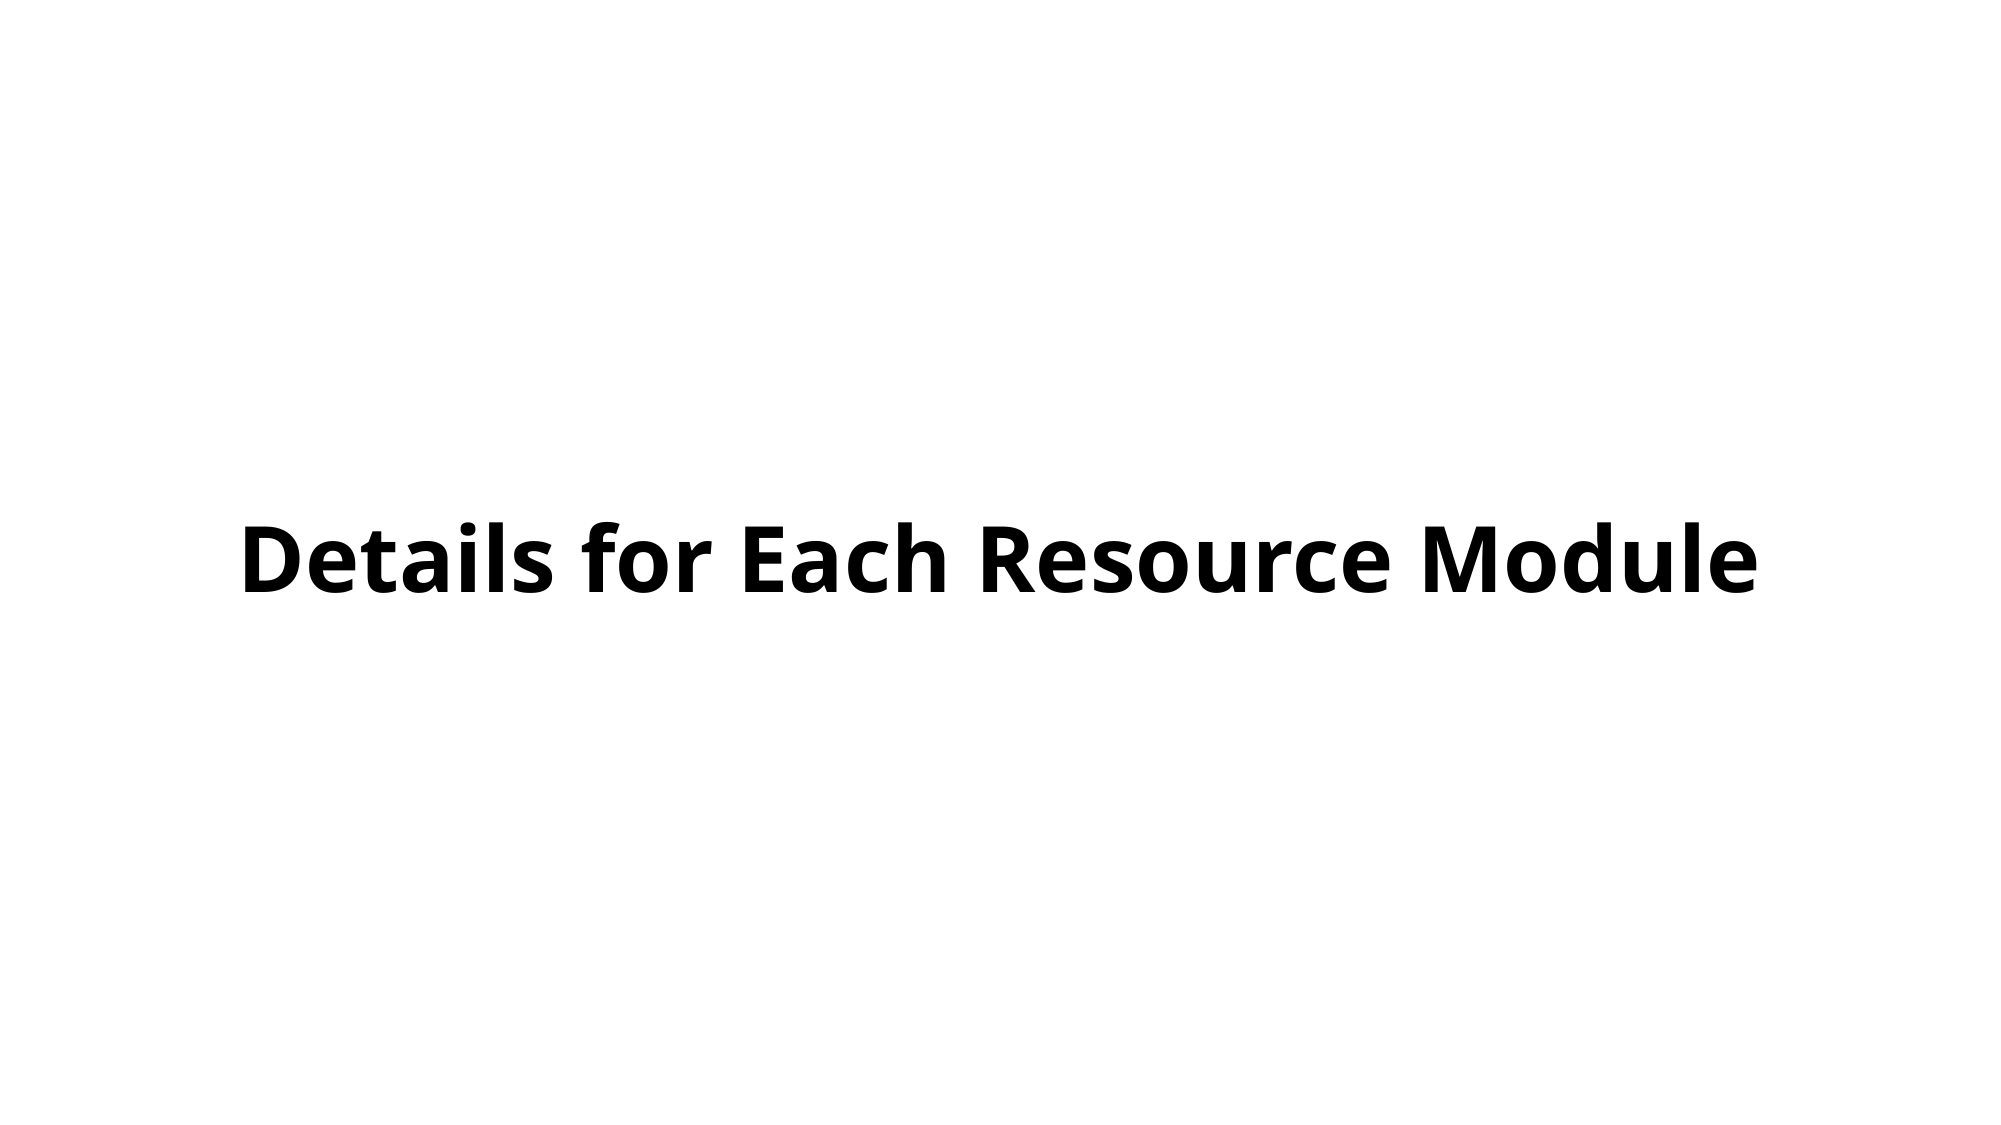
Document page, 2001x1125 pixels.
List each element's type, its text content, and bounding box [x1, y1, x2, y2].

title Details for Each Resource Module [137, 453, 1863, 672]
